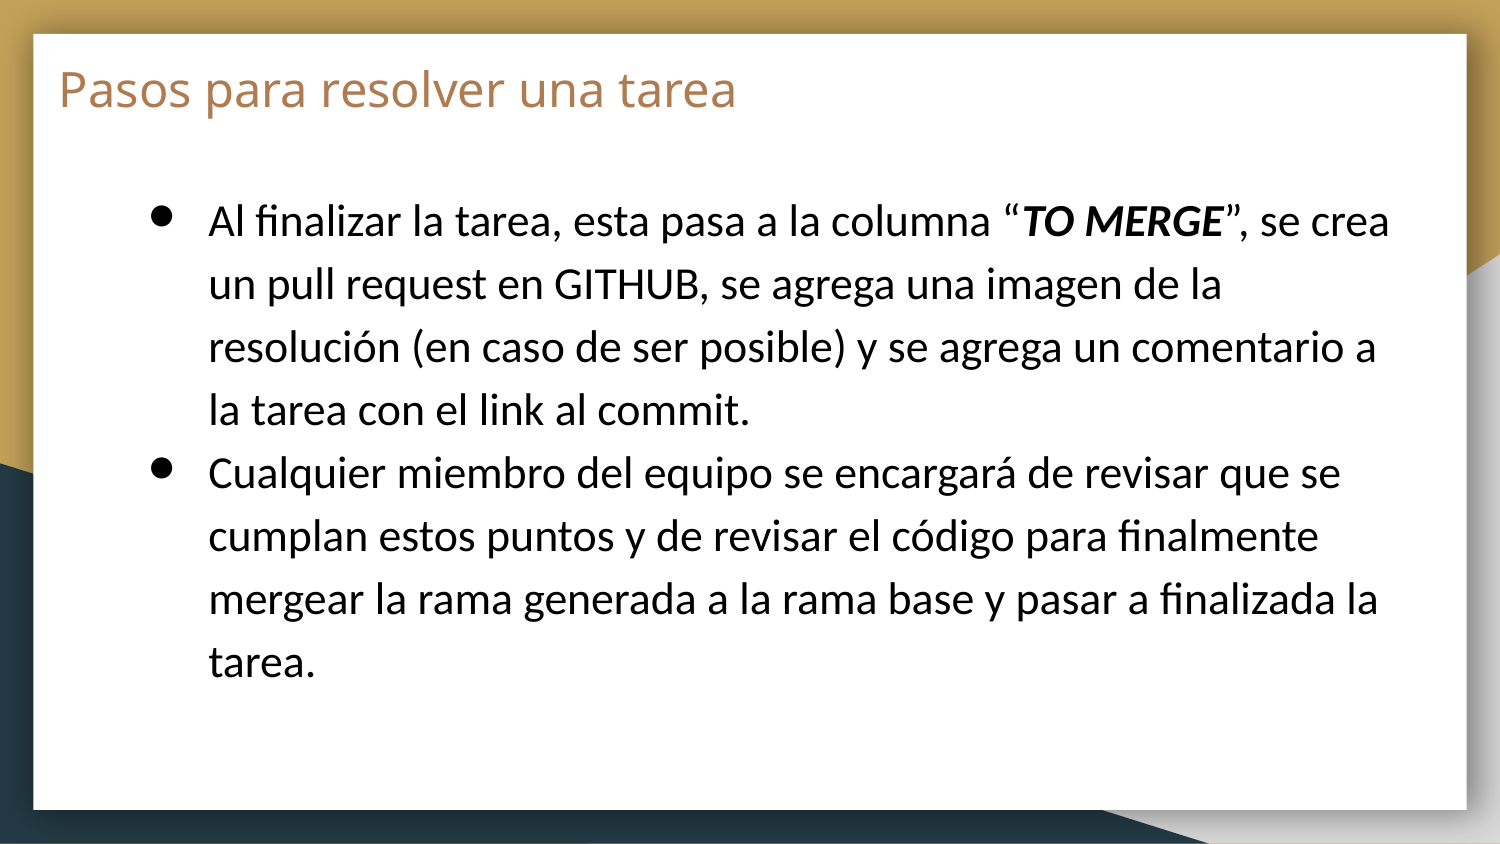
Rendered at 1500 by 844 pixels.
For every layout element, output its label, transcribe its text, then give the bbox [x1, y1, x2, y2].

title Pasos para resolver una tarea [43, 43, 889, 134]
list Al finalizar la tarea, esta pasa a la columna “TO MERGE”, se crea un pull request en GITHUB, se agrega una imagen de la resolución (en caso de ser posible) y se agrega un comentario a la tarea con el link al commit. Cualquier miembro del equipo se encargará de revisar que se cumplan estos puntos y de revisar el código para finalmente mergear la rama generada a la rama base y pasar a finalizada la tarea. [118, 167, 1413, 743]
